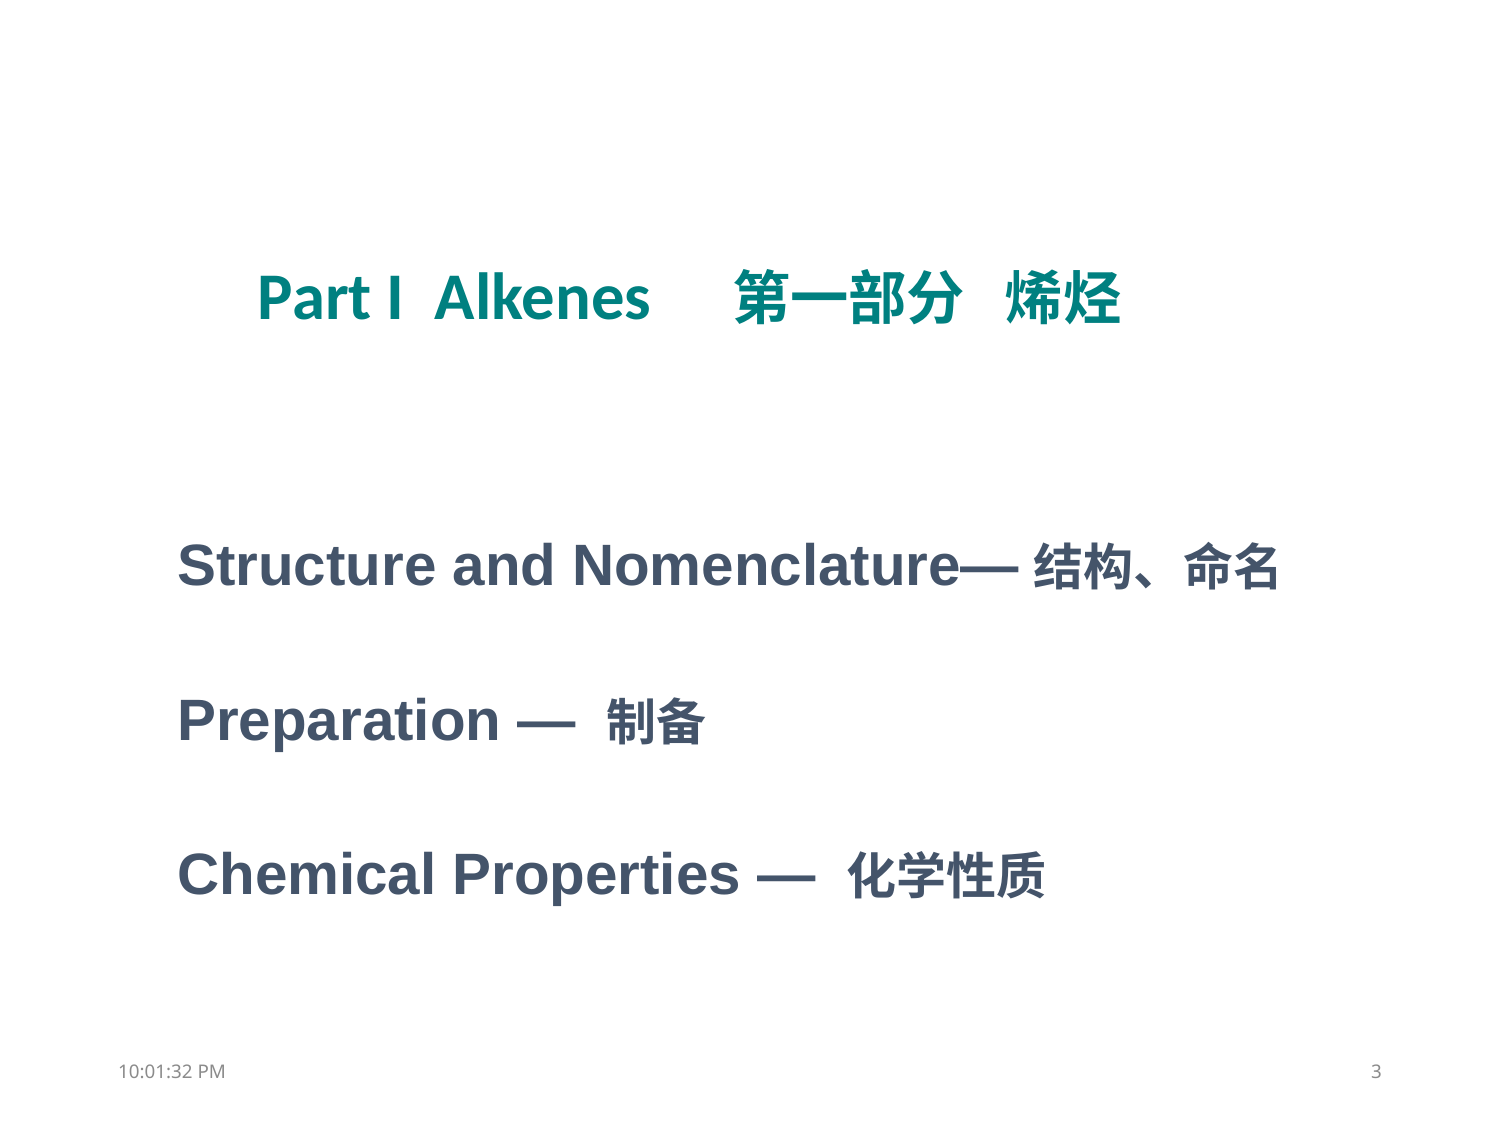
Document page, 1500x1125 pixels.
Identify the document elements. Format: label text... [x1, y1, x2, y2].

text_box Part I Alkenes 第一部分 烯烃 [243, 237, 1231, 341]
slide_number 3 [1059, 1042, 1397, 1103]
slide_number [103, 1042, 441, 1103]
list Structure and Nomenclature—结构、命名 Preparation — 制备 Chemical Properties — 化学性质 [162, 450, 1500, 1050]
